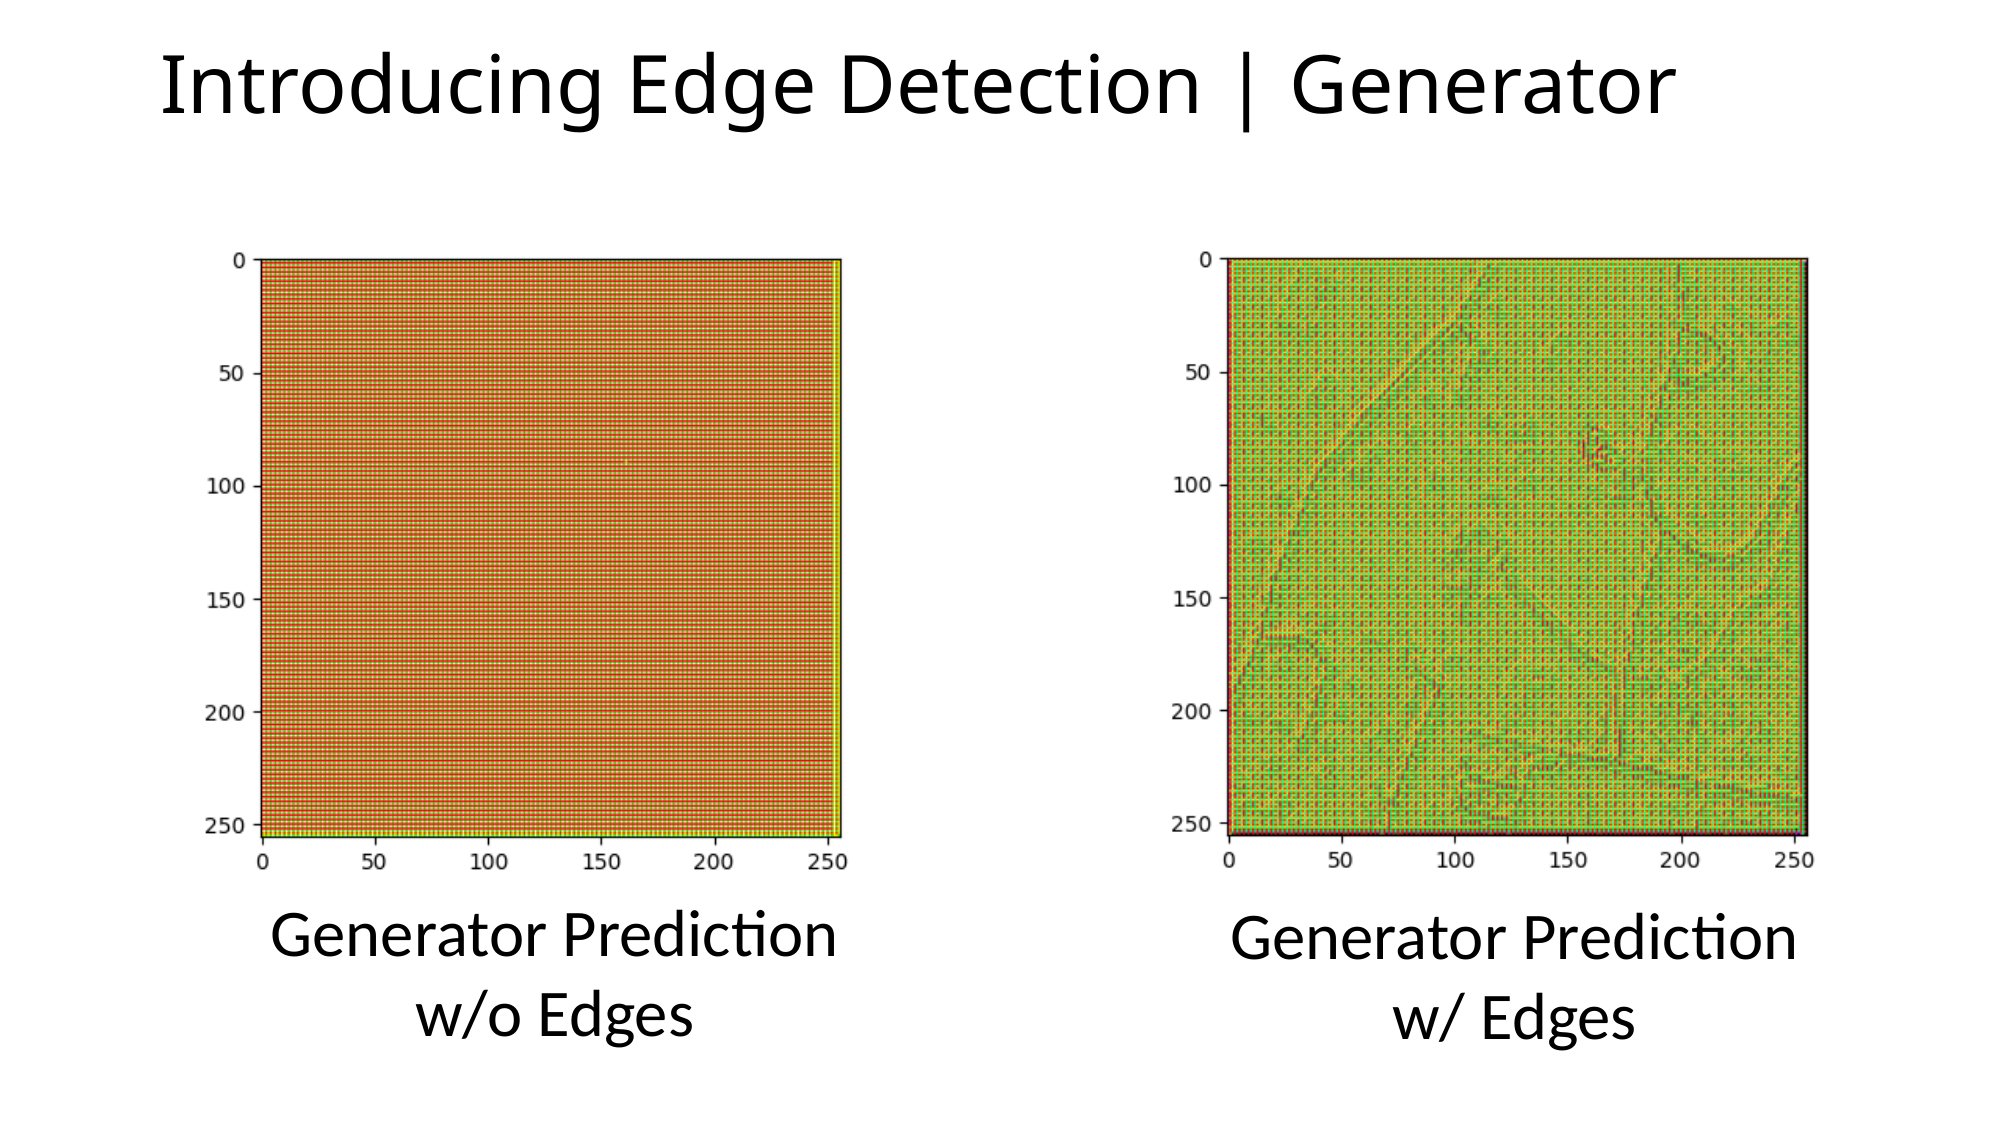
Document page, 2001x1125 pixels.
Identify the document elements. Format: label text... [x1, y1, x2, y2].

picture [192, 245, 856, 879]
title Introducing Edge Detection | Generator [145, 3, 1871, 172]
picture [1160, 241, 1821, 883]
text_box Generator Prediction w/ Edges [1214, 885, 1816, 1060]
text_box Generator Prediction w/o Edges [254, 881, 856, 1057]
